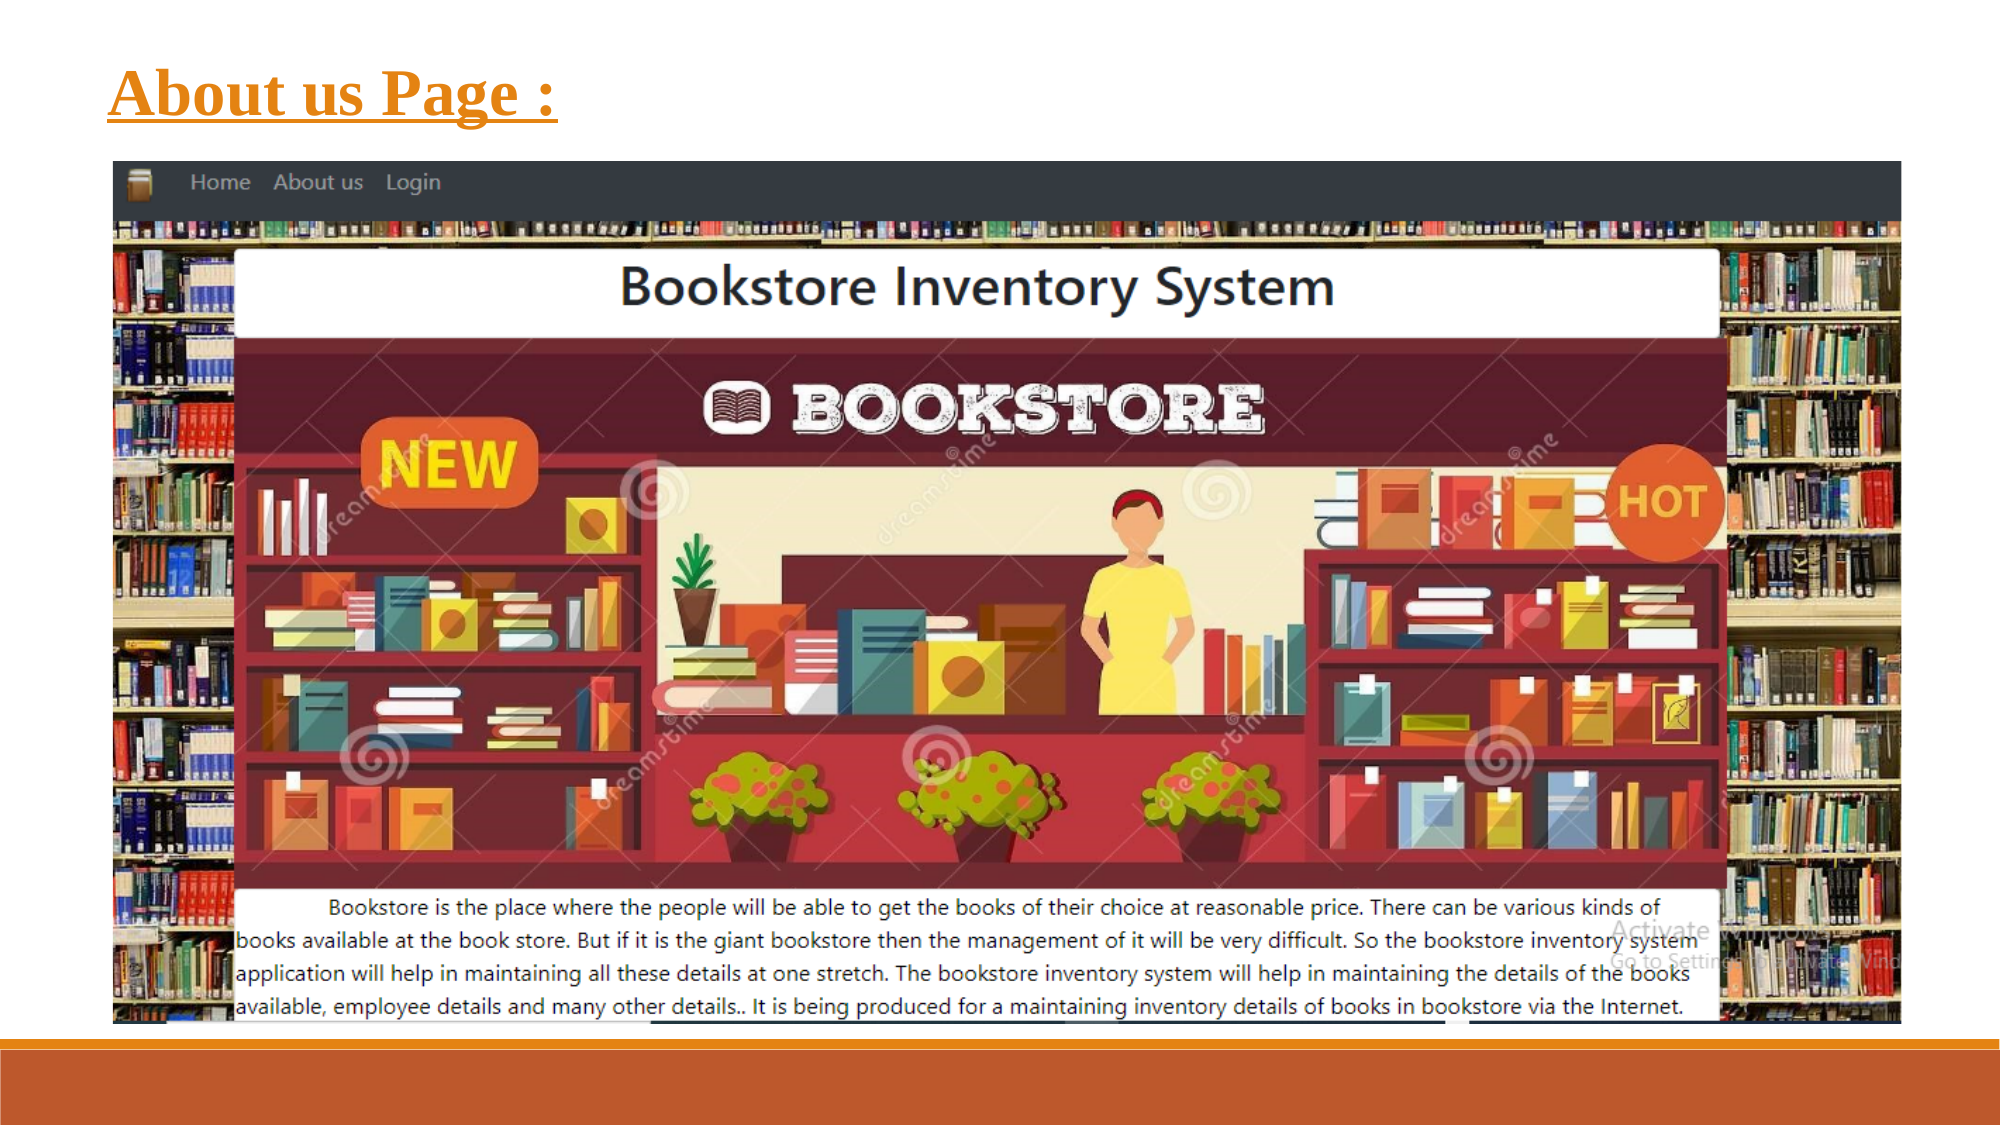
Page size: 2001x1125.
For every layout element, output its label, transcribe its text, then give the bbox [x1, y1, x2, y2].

text_box About us Page : [92, 41, 574, 136]
picture [112, 160, 1902, 1024]
